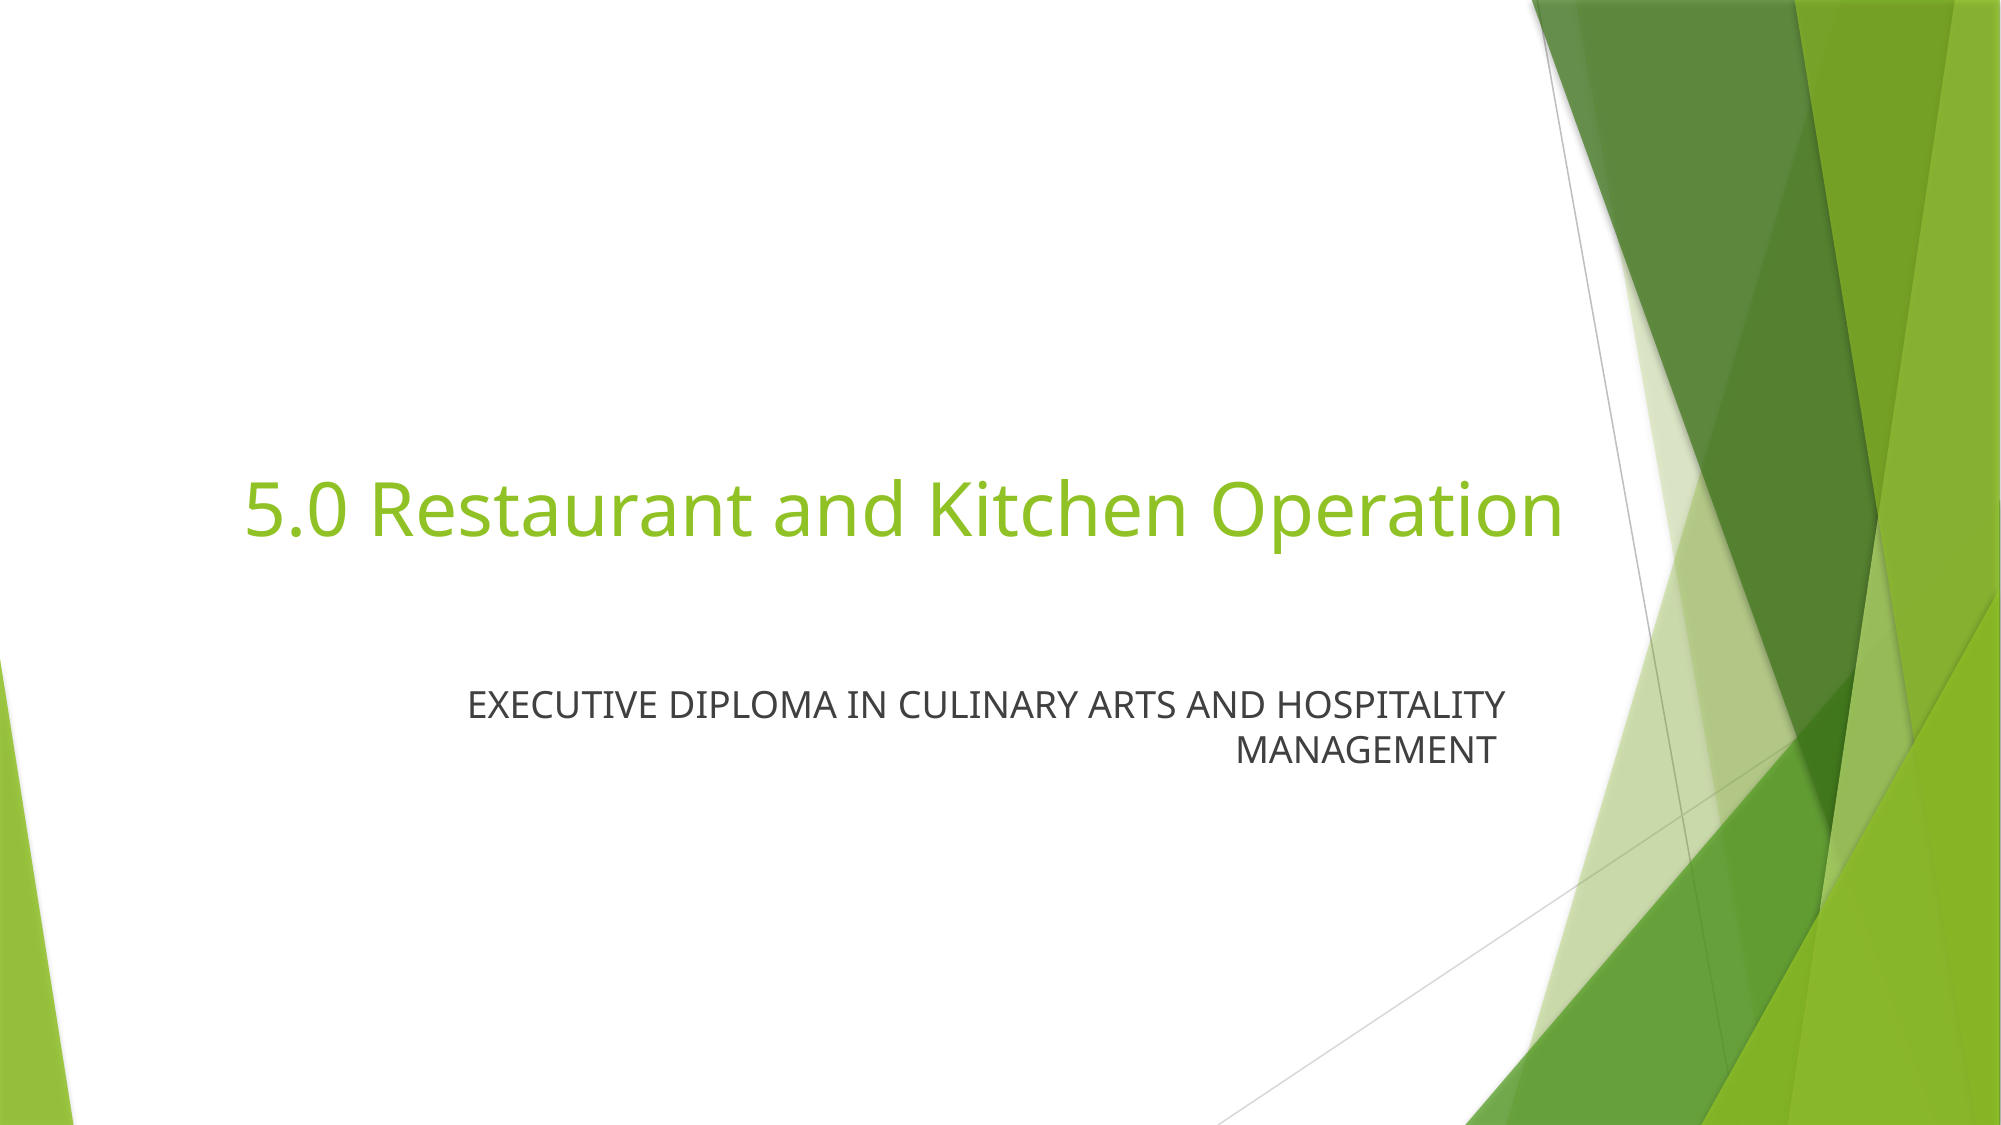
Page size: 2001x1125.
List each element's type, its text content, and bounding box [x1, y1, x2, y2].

list EXECUTIVE DIPLOMA IN CULINARY ARTS AND HOSPITALITY MANAGEMENT [262, 673, 1522, 992]
title 5.0 Restaurant and Kitchen Operation [190, 454, 1602, 671]
